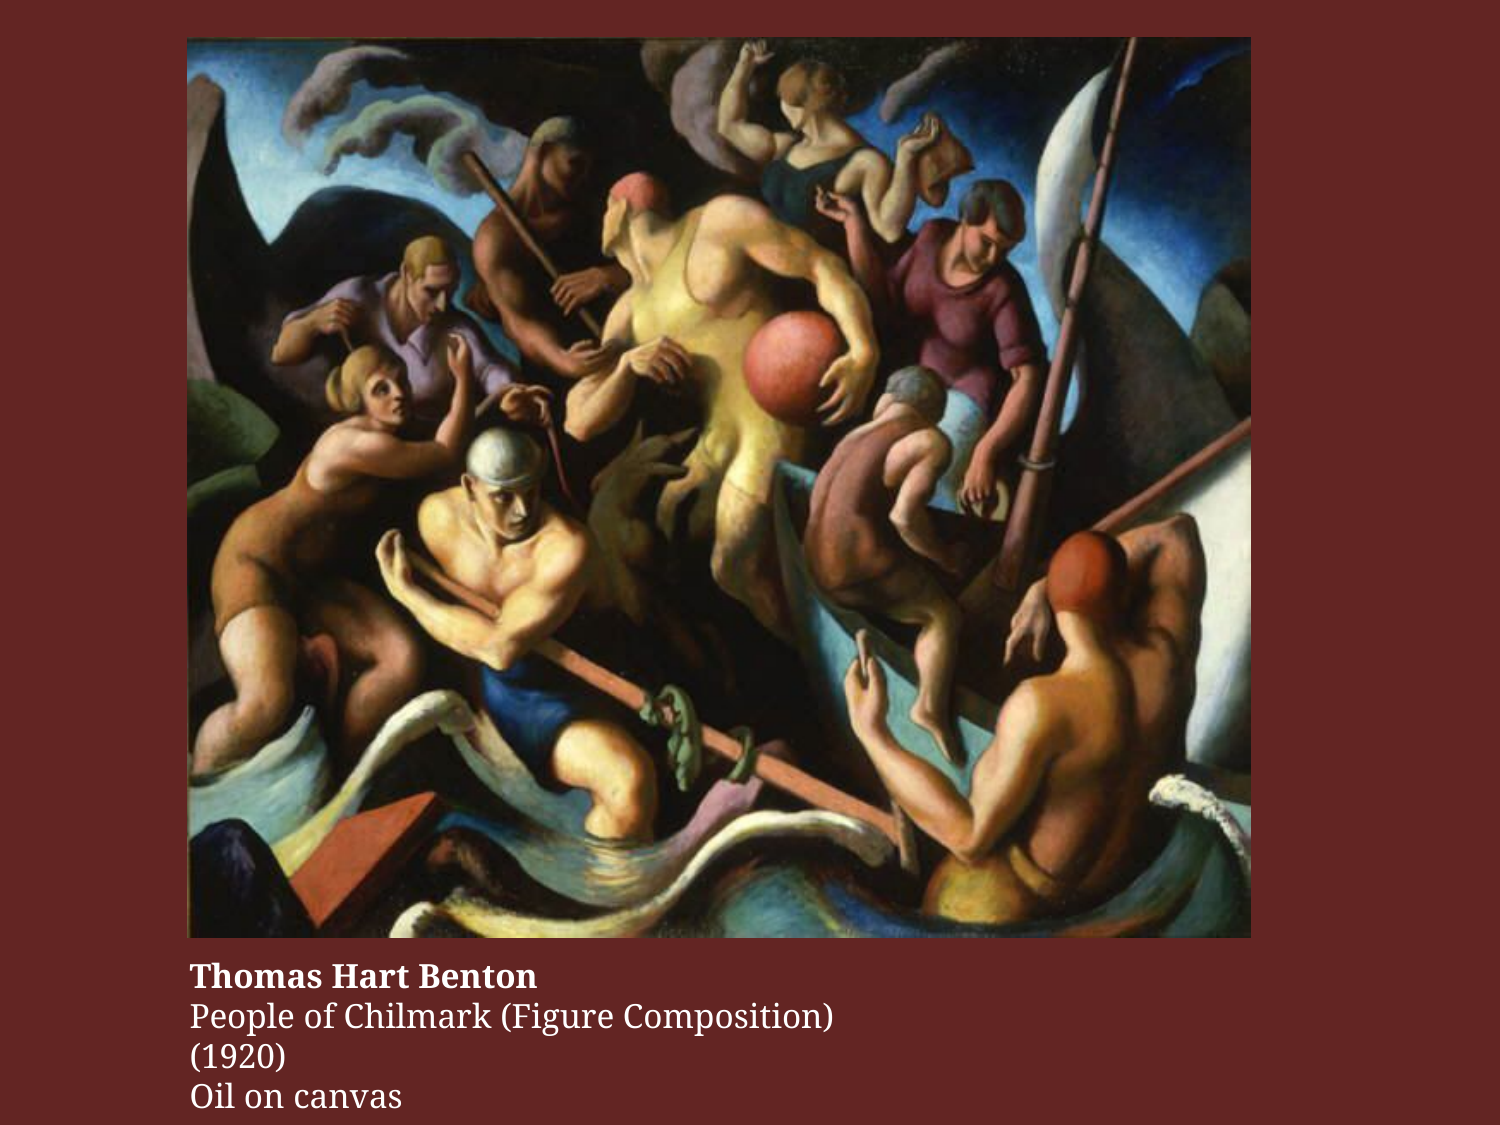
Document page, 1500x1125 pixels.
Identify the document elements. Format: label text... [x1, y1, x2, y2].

picture [187, 37, 1251, 938]
text_box Thomas Hart Benton People of Chilmark (Figure Composition) (1920) Oil on canvas [174, 948, 925, 1123]
